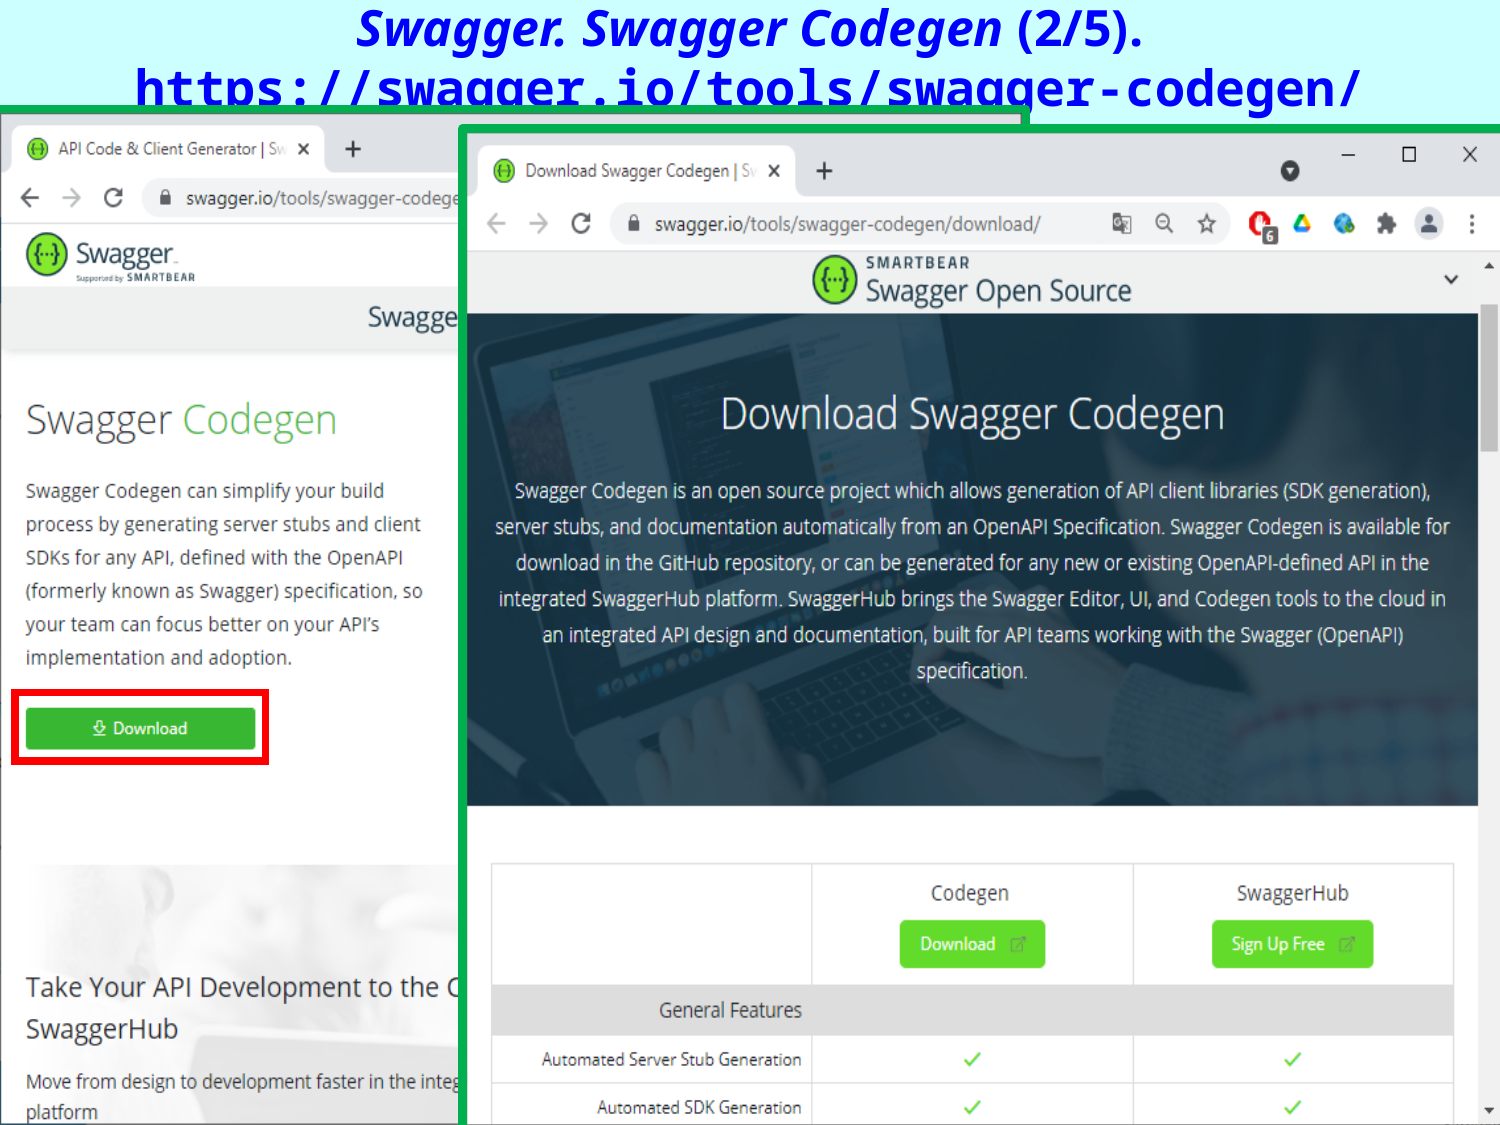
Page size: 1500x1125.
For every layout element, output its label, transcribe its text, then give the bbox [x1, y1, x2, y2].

text_box Swagger. Swagger Codegen (2/5). https://swagger.io/tools/swagger-codegen/ [0, 0, 1500, 114]
picture [0, 113, 1500, 1125]
